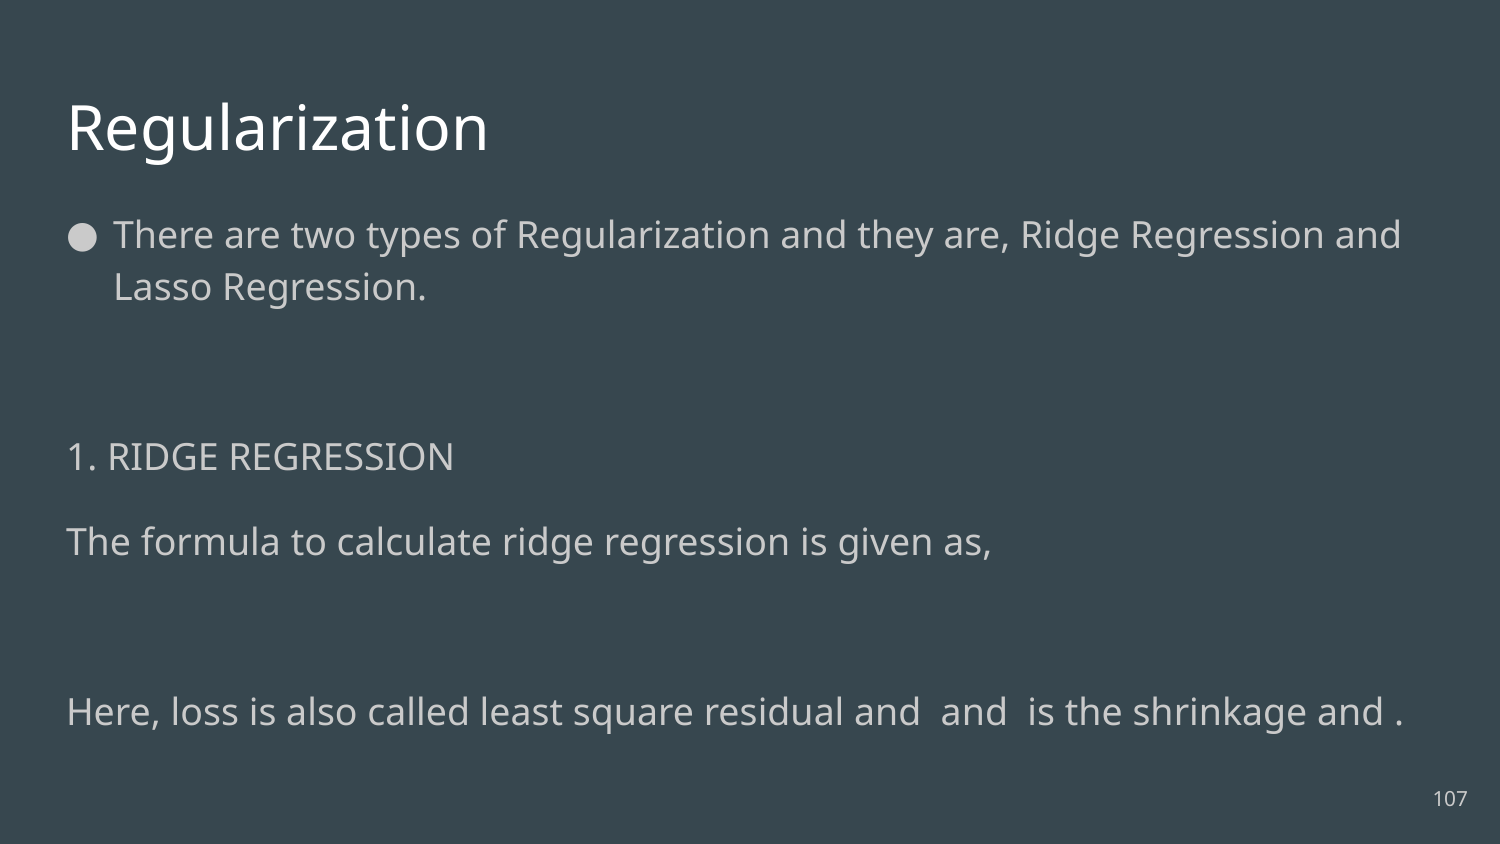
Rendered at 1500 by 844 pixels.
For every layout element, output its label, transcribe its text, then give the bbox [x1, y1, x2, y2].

title Regularization [51, 72, 1449, 167]
slide_number 107 [1392, 767, 1483, 833]
